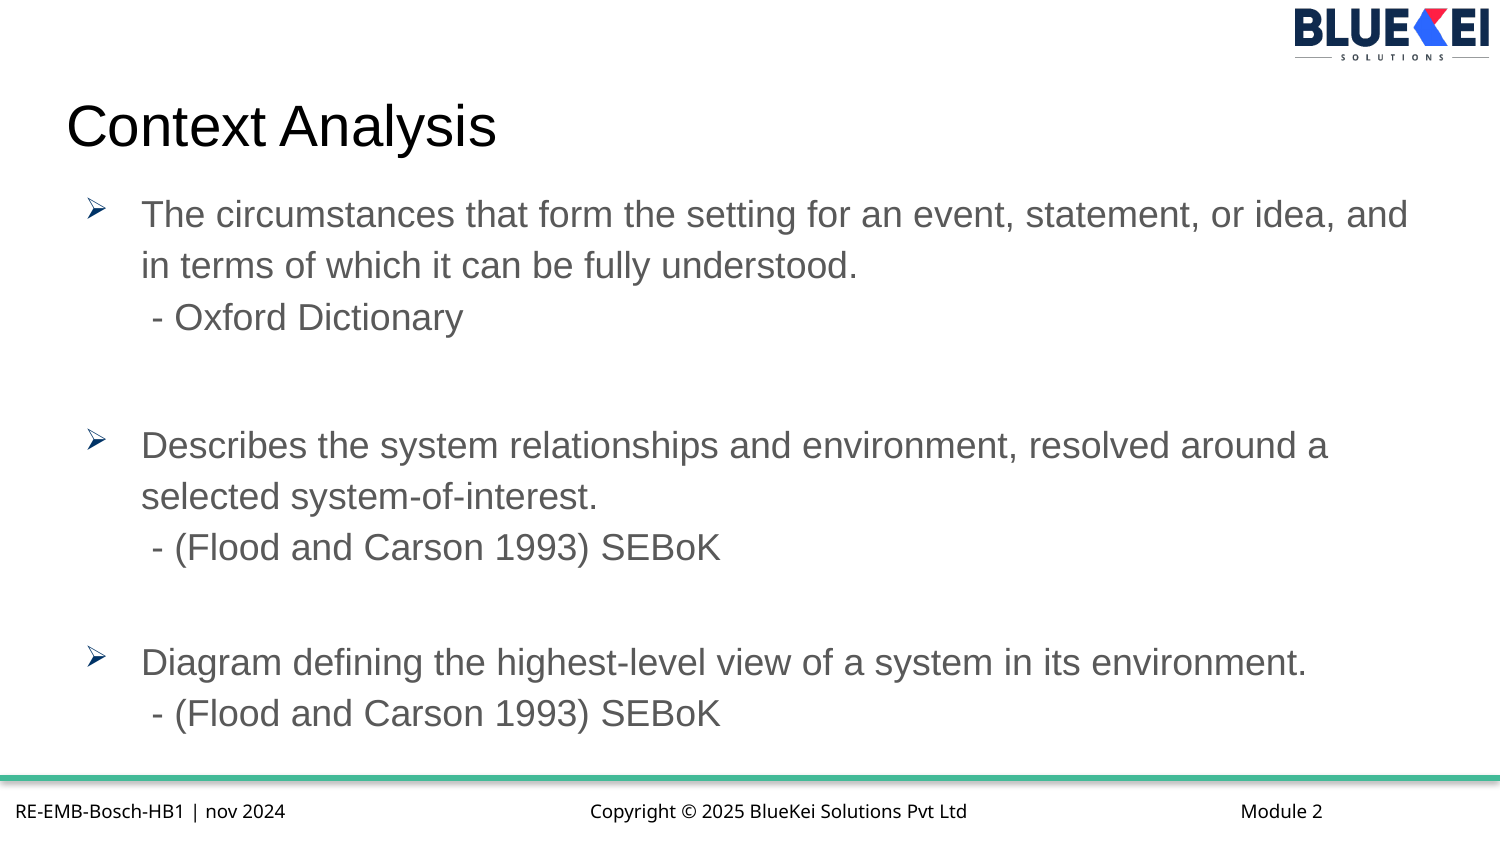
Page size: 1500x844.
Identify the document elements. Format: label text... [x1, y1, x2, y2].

picture [1293, 7, 1491, 63]
title Context Analysis [51, 72, 1449, 167]
list The circumstances that form the setting for an event, statement, or idea, and in terms of which it can be fully understood. - Oxford Dictionary Describes the system relationships and environment, resolved around a selected system-of-interest. - (Flood and Carson 1993) SEBoK Diagram defining the highest-level view of a system in its environment. - (Flood and Carson 1993) SEBoK [51, 167, 1449, 729]
